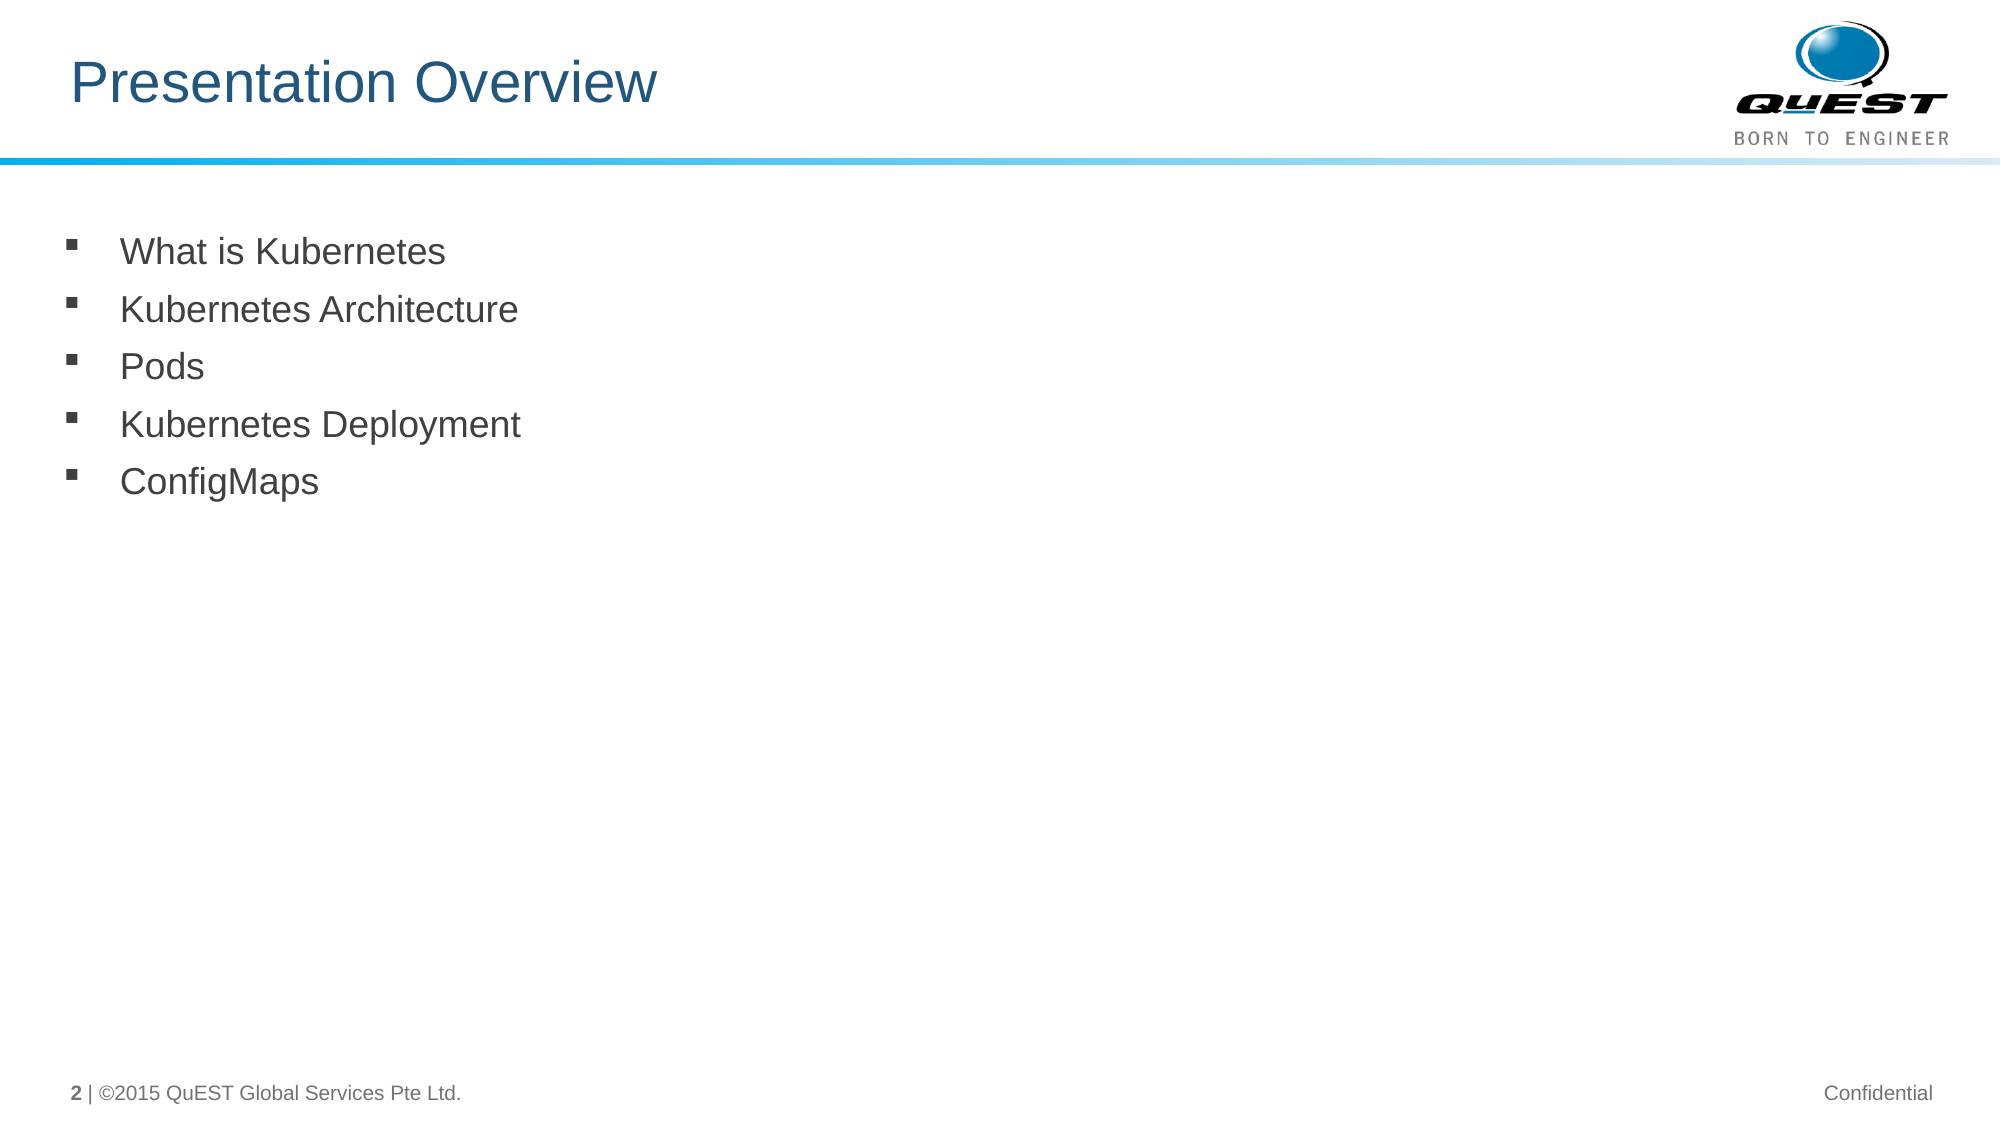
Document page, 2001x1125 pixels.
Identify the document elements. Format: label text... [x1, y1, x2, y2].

picture [1735, 21, 1948, 145]
list What is Kubernetes Kubernetes Architecture Pods Kubernetes Deployment ConfigMaps [55, 219, 1823, 992]
title Presentation Overview [55, 19, 1592, 139]
